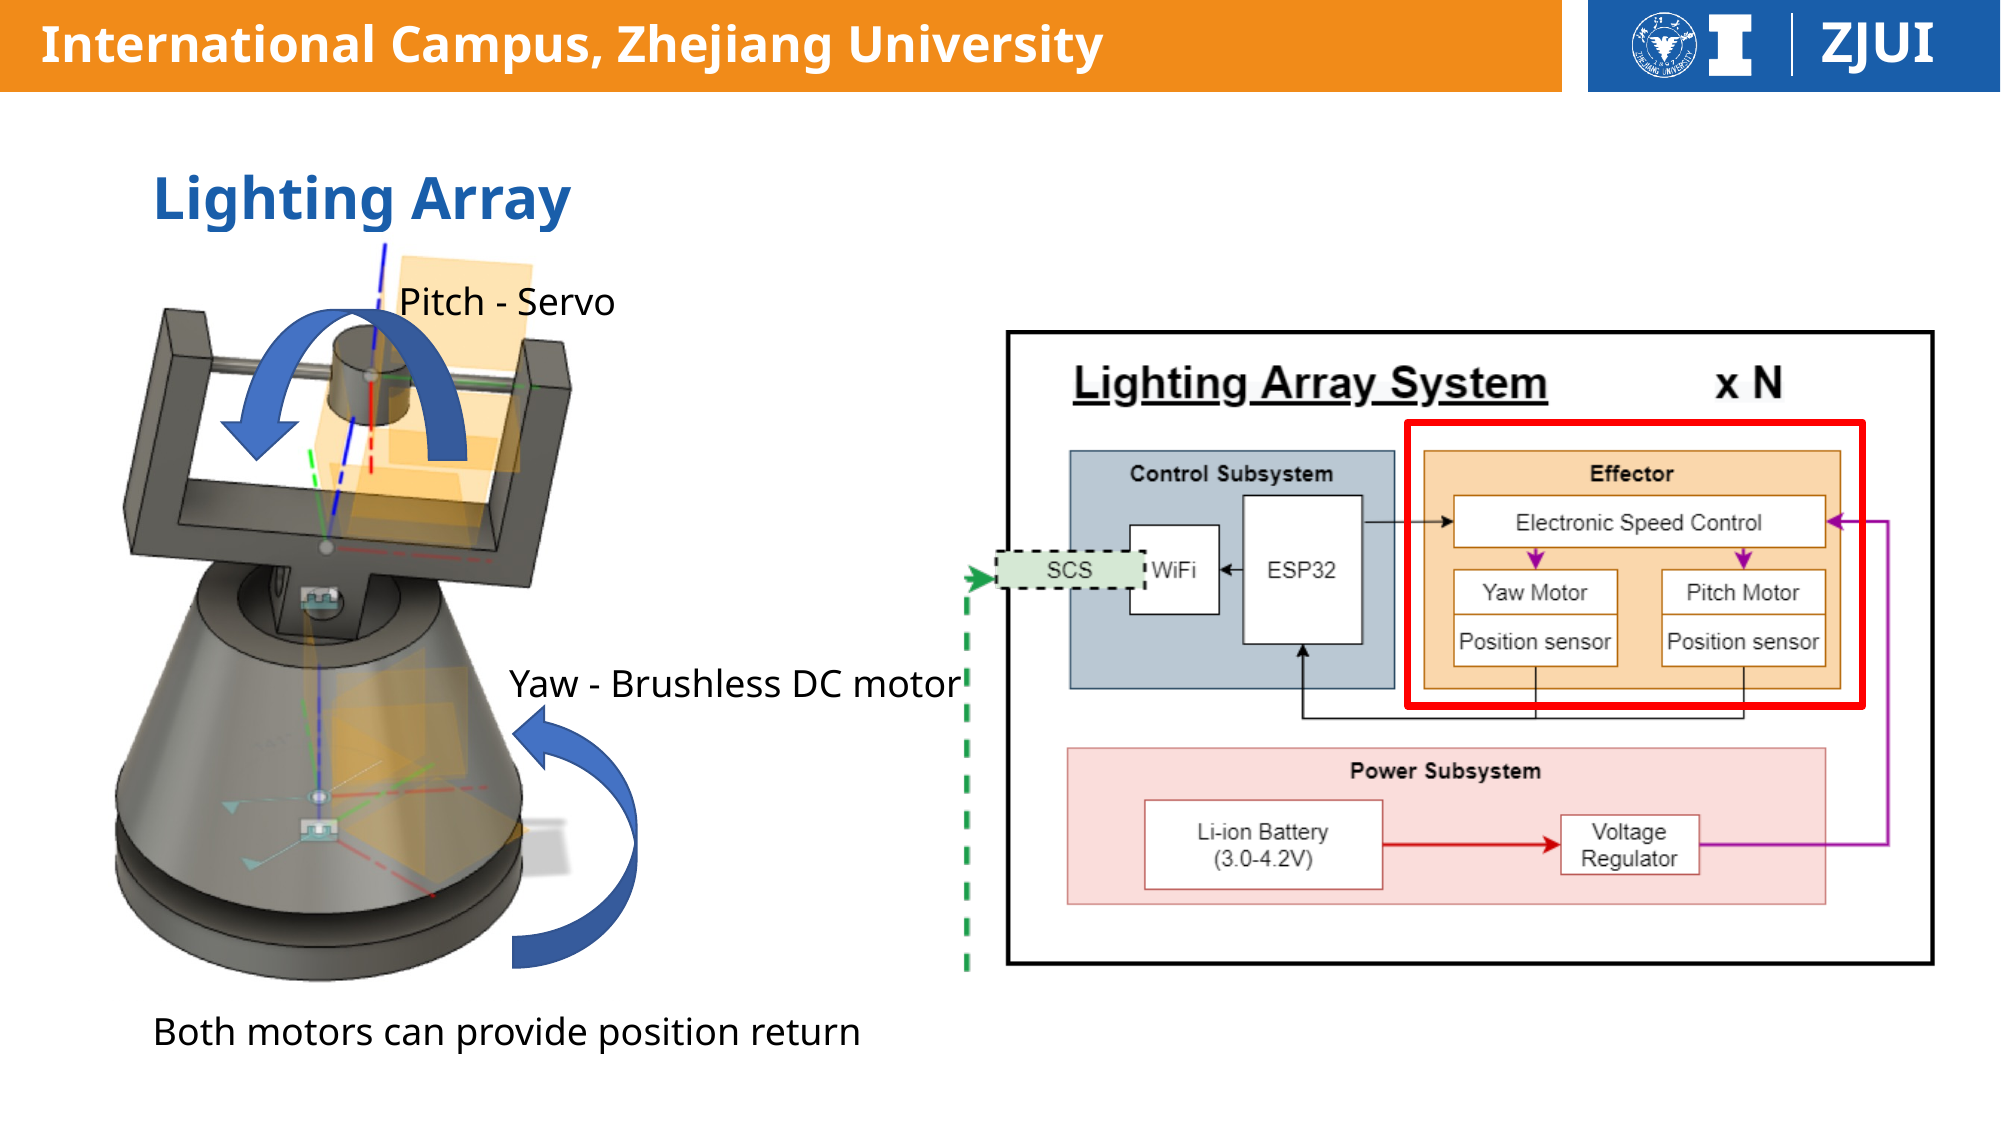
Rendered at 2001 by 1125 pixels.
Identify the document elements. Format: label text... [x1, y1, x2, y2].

picture [963, 277, 1960, 979]
title Lighting Array [137, 124, 1863, 278]
picture [48, 232, 637, 1001]
picture [1614, 0, 1774, 114]
text_box Both motors can provide position return [137, 1000, 877, 1061]
text_box Yaw - Brushless DC motor [637, 653, 963, 758]
